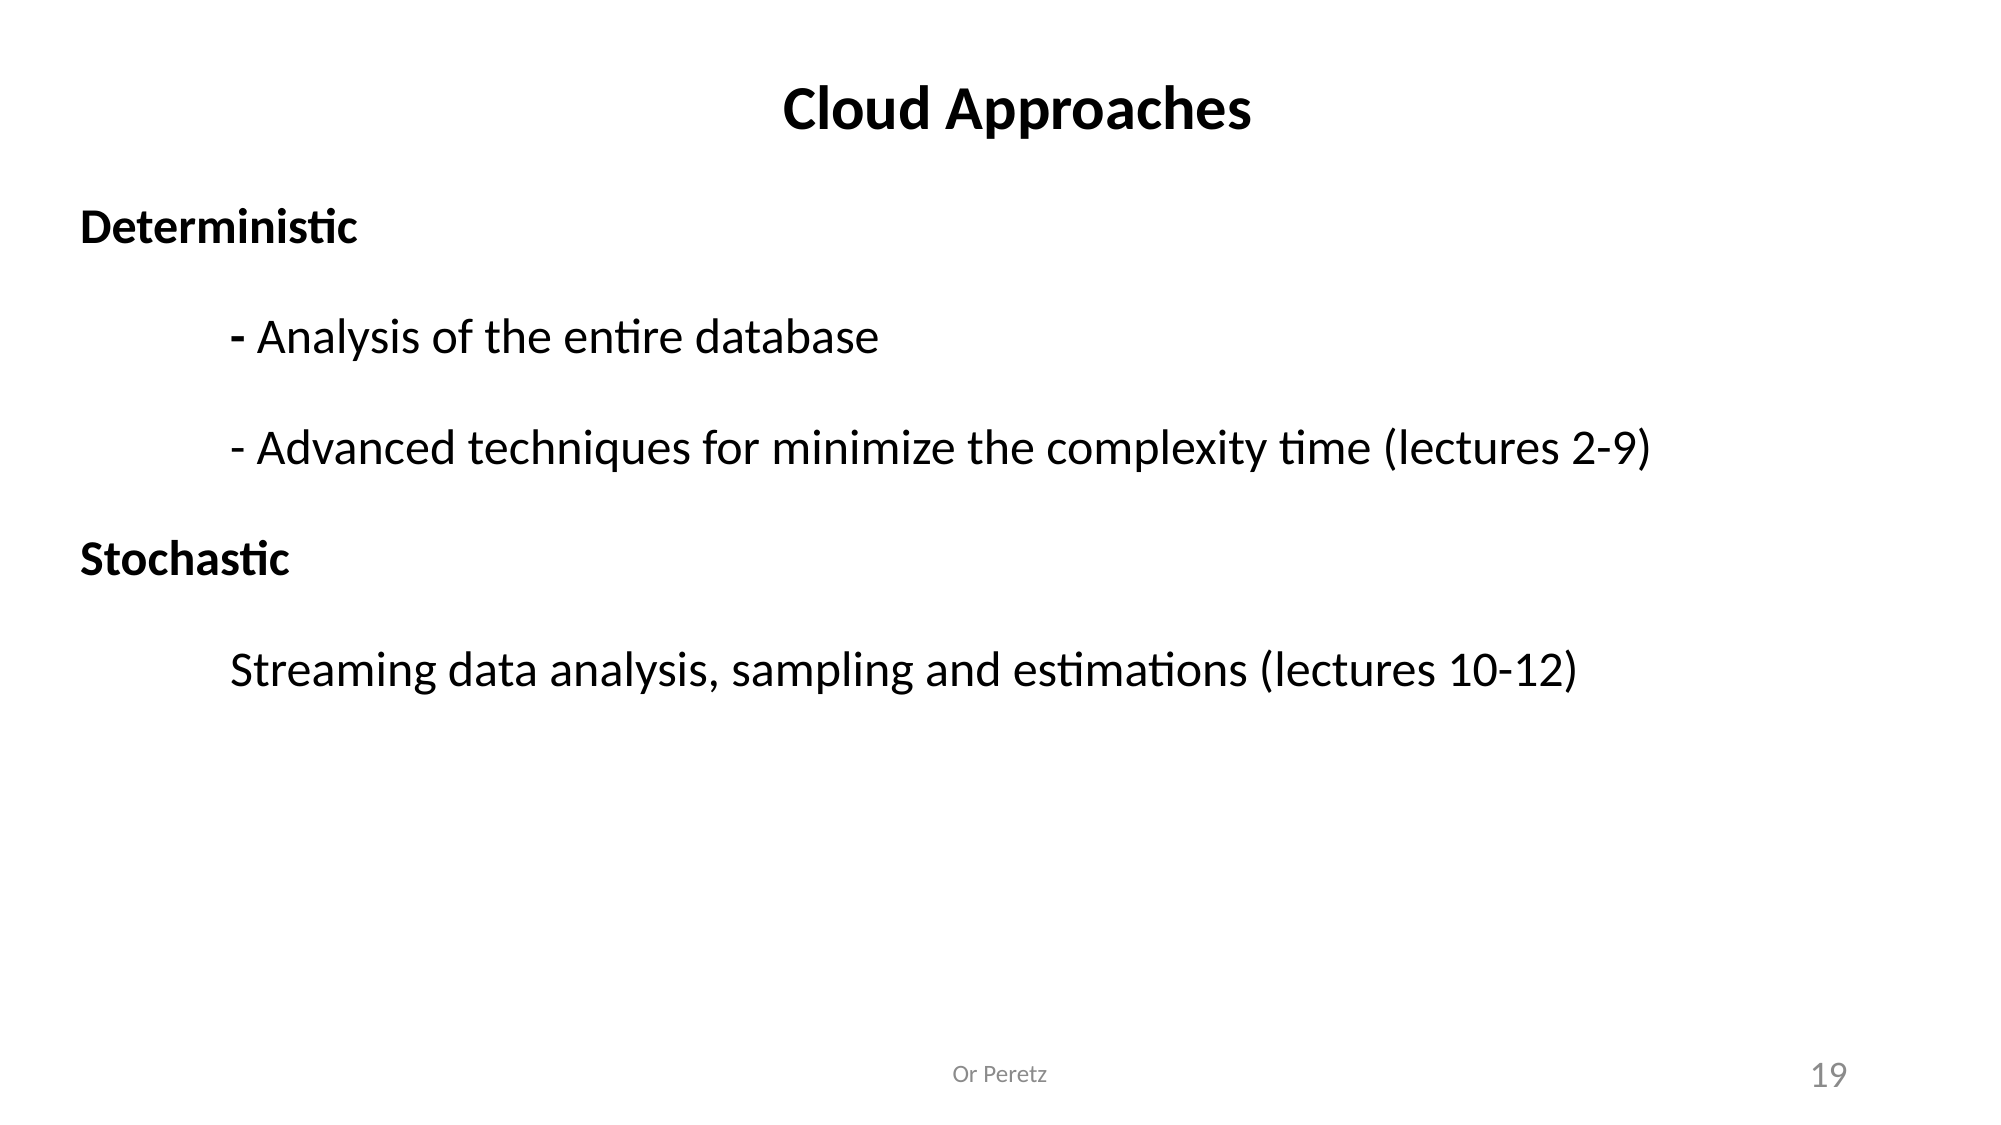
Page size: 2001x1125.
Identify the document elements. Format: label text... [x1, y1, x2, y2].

footer Or Peretz [662, 1042, 1338, 1103]
list Cloud Approaches Deterministic - Analysis of the entire database - Advanced techniques for minimize the complexity time (lectures 2-9) Stochastic Streaming data analysis, sampling and estimations (lectures 10-12) [65, 22, 1971, 1087]
slide_number 19 [1412, 1042, 1863, 1103]
